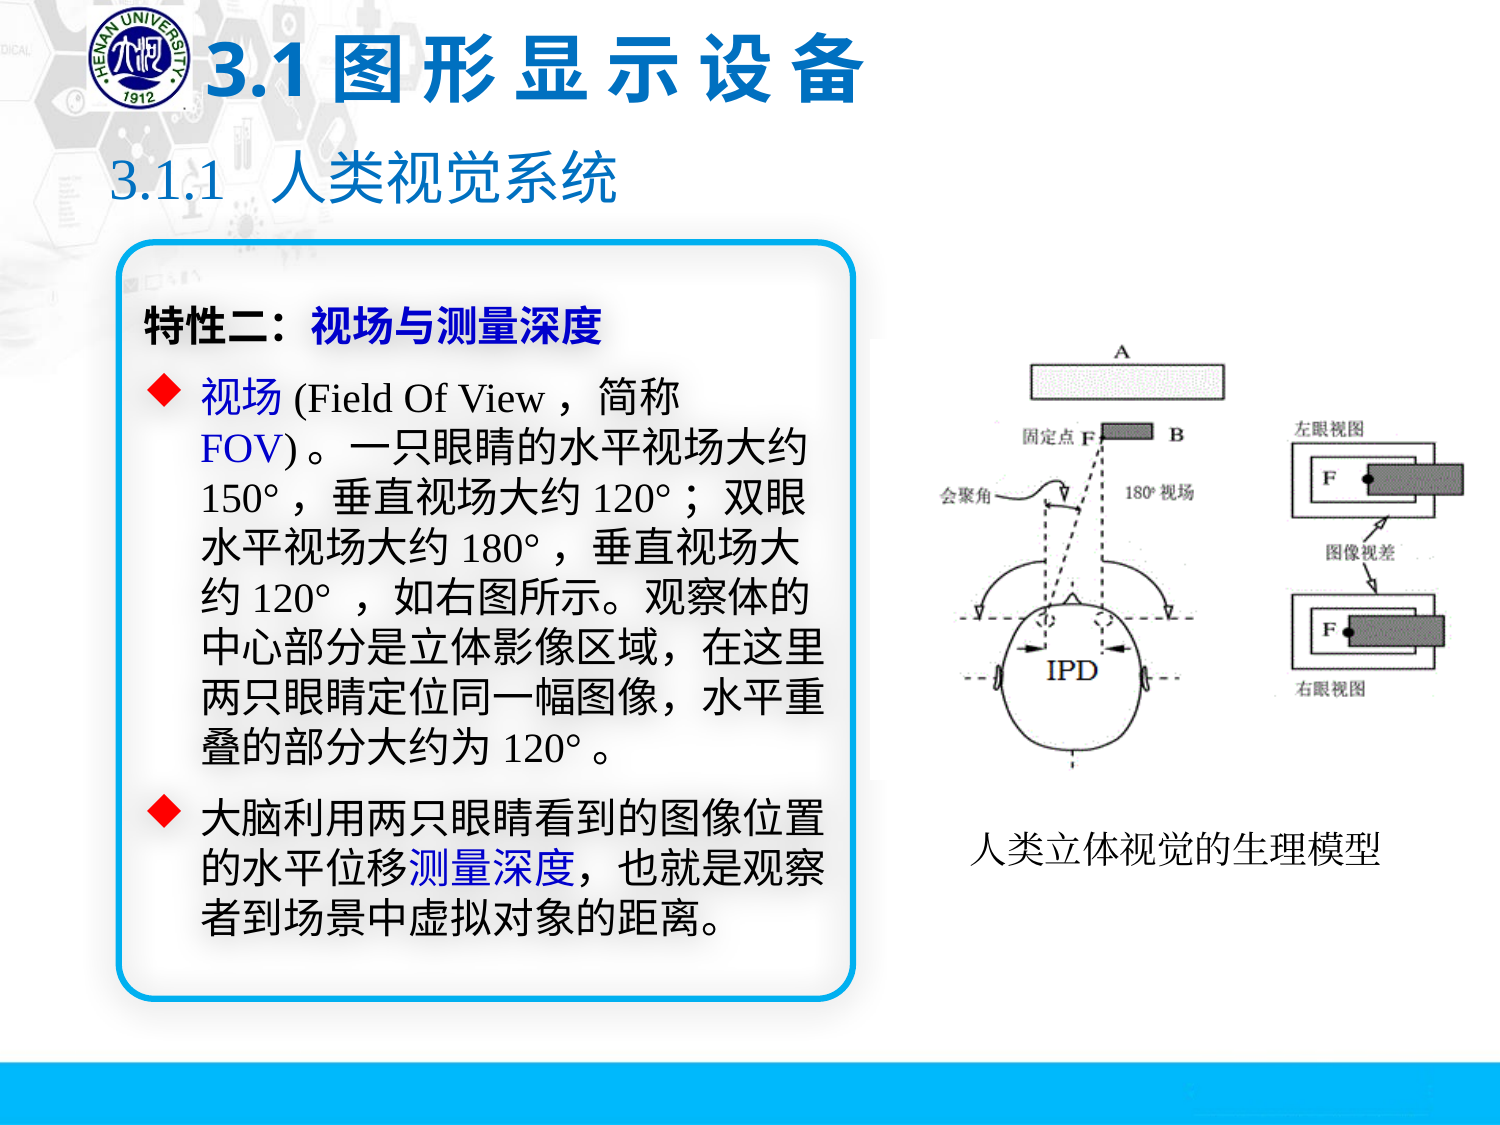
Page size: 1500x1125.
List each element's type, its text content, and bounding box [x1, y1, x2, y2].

picture [0, 0, 1500, 1063]
text_box 人类立体视觉的生理模型 [954, 818, 1423, 879]
text_box 3.1.1 人类视觉系统 [94, 119, 903, 219]
text_box 特性二：视场与测量深度 视场(Field Of View，简称FOV)。一只眼睛的水平视场大约150°，垂直视场大约120°；双眼水平视场大约180°，垂直视场大约120° ，如右图所示。观察体的中心部分是立体影像区域，在这里两只眼睛定位同一幅图像，水平重叠的部分大约为120°。 大脑利用两只眼睛看到的图像位置的水平位移测量深度，也就是观察者到场景中虚拟对象的距离。 [117, 241, 854, 1000]
title 3.1图 形 显 示 设 备 [190, 29, 1500, 120]
